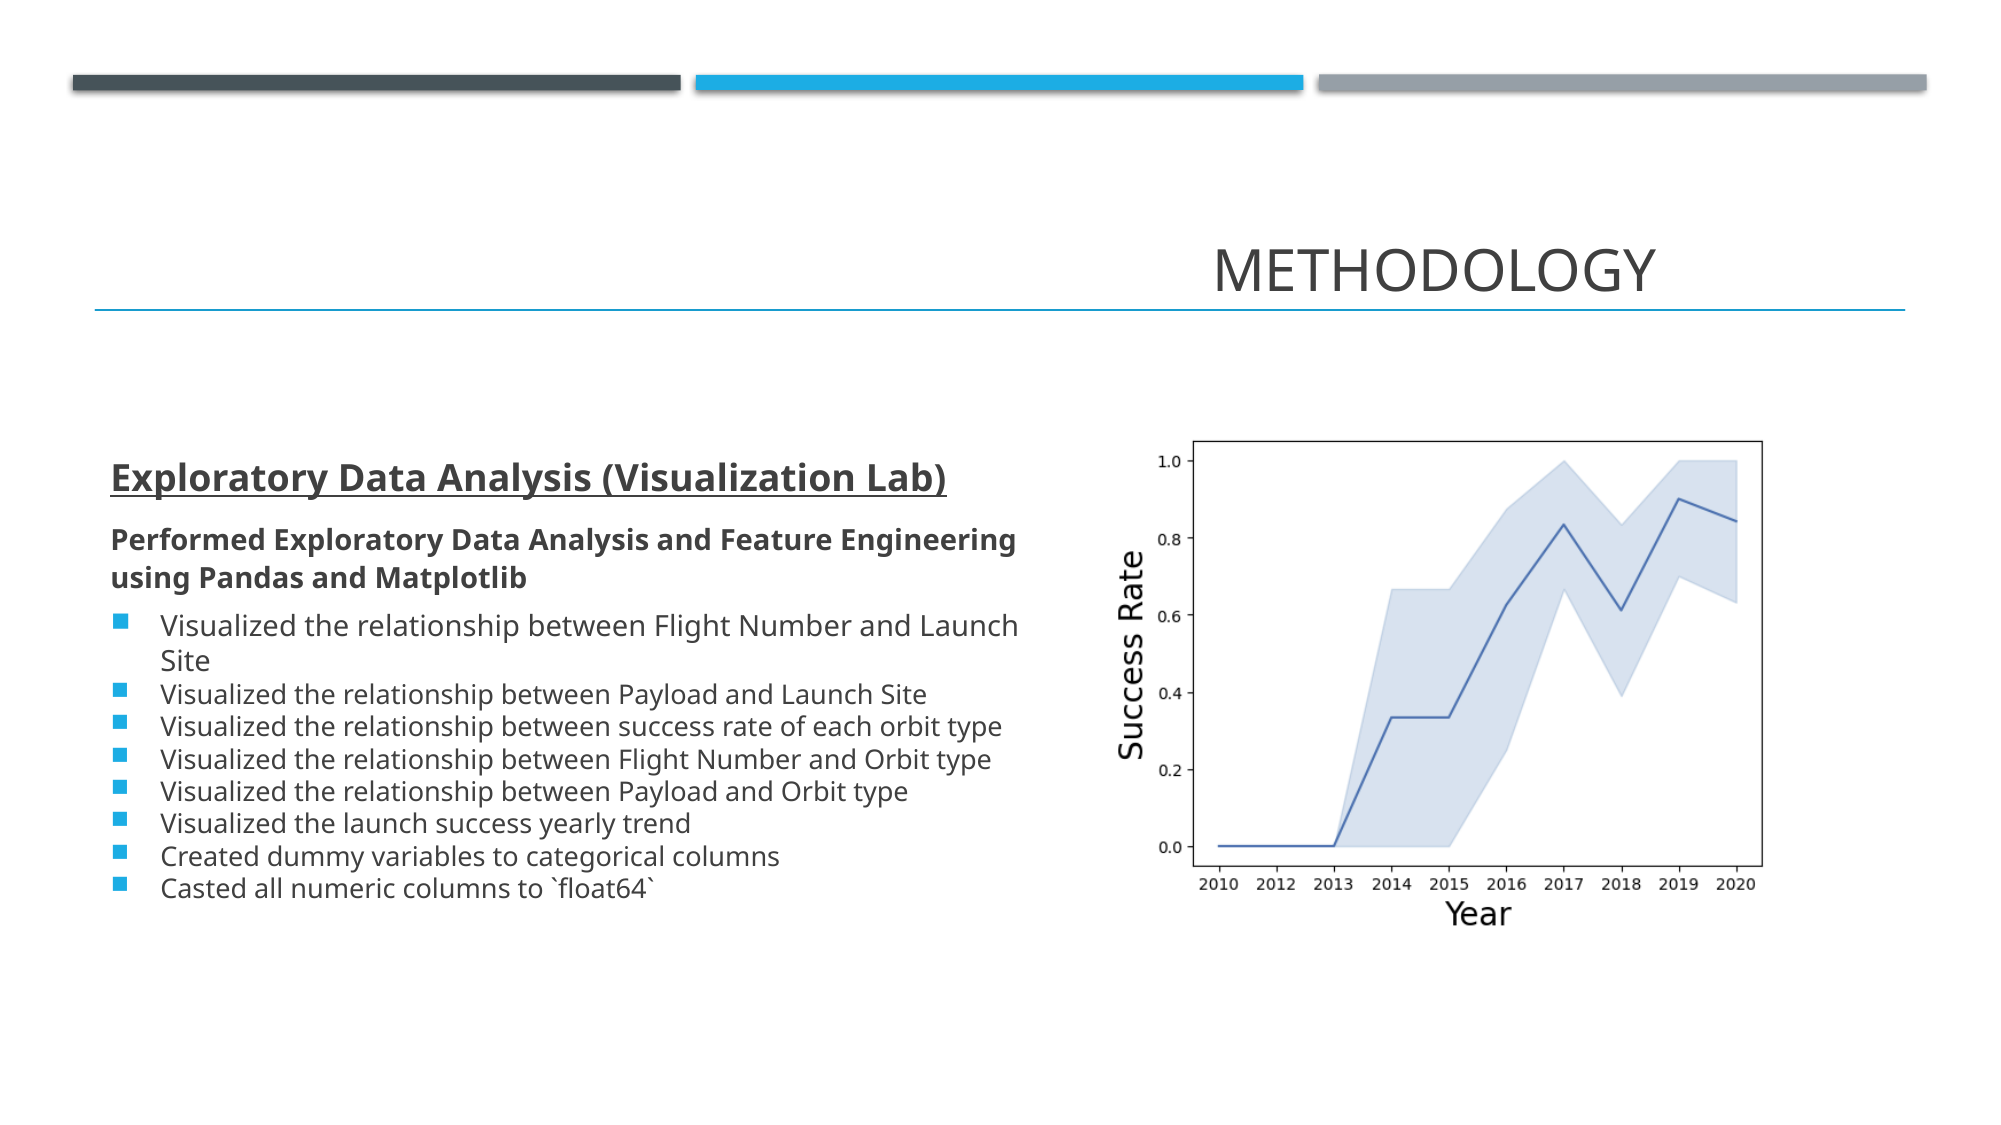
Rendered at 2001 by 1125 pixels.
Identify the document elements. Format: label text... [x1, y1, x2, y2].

picture [1100, 426, 1843, 953]
title mETHODOLOGY [296, 115, 1905, 309]
list Exploratory Data Analysis (Visualization Lab) Performed Exploratory Data Analysis and Feature Engineering using Pandas and Matplotlib Visualized the relationship between Flight Number and Launch Site Visualized the relationship between Payload and Launch Site Visualized the relationship between success rate of each orbit type Visualized the relationship between Flight Number and Orbit type Visualized the relationship between Payload and Orbit type Visualized the launch success yearly trend Created dummy variables to categorical columns Casted all numeric columns to `float64` [95, 383, 1040, 995]
